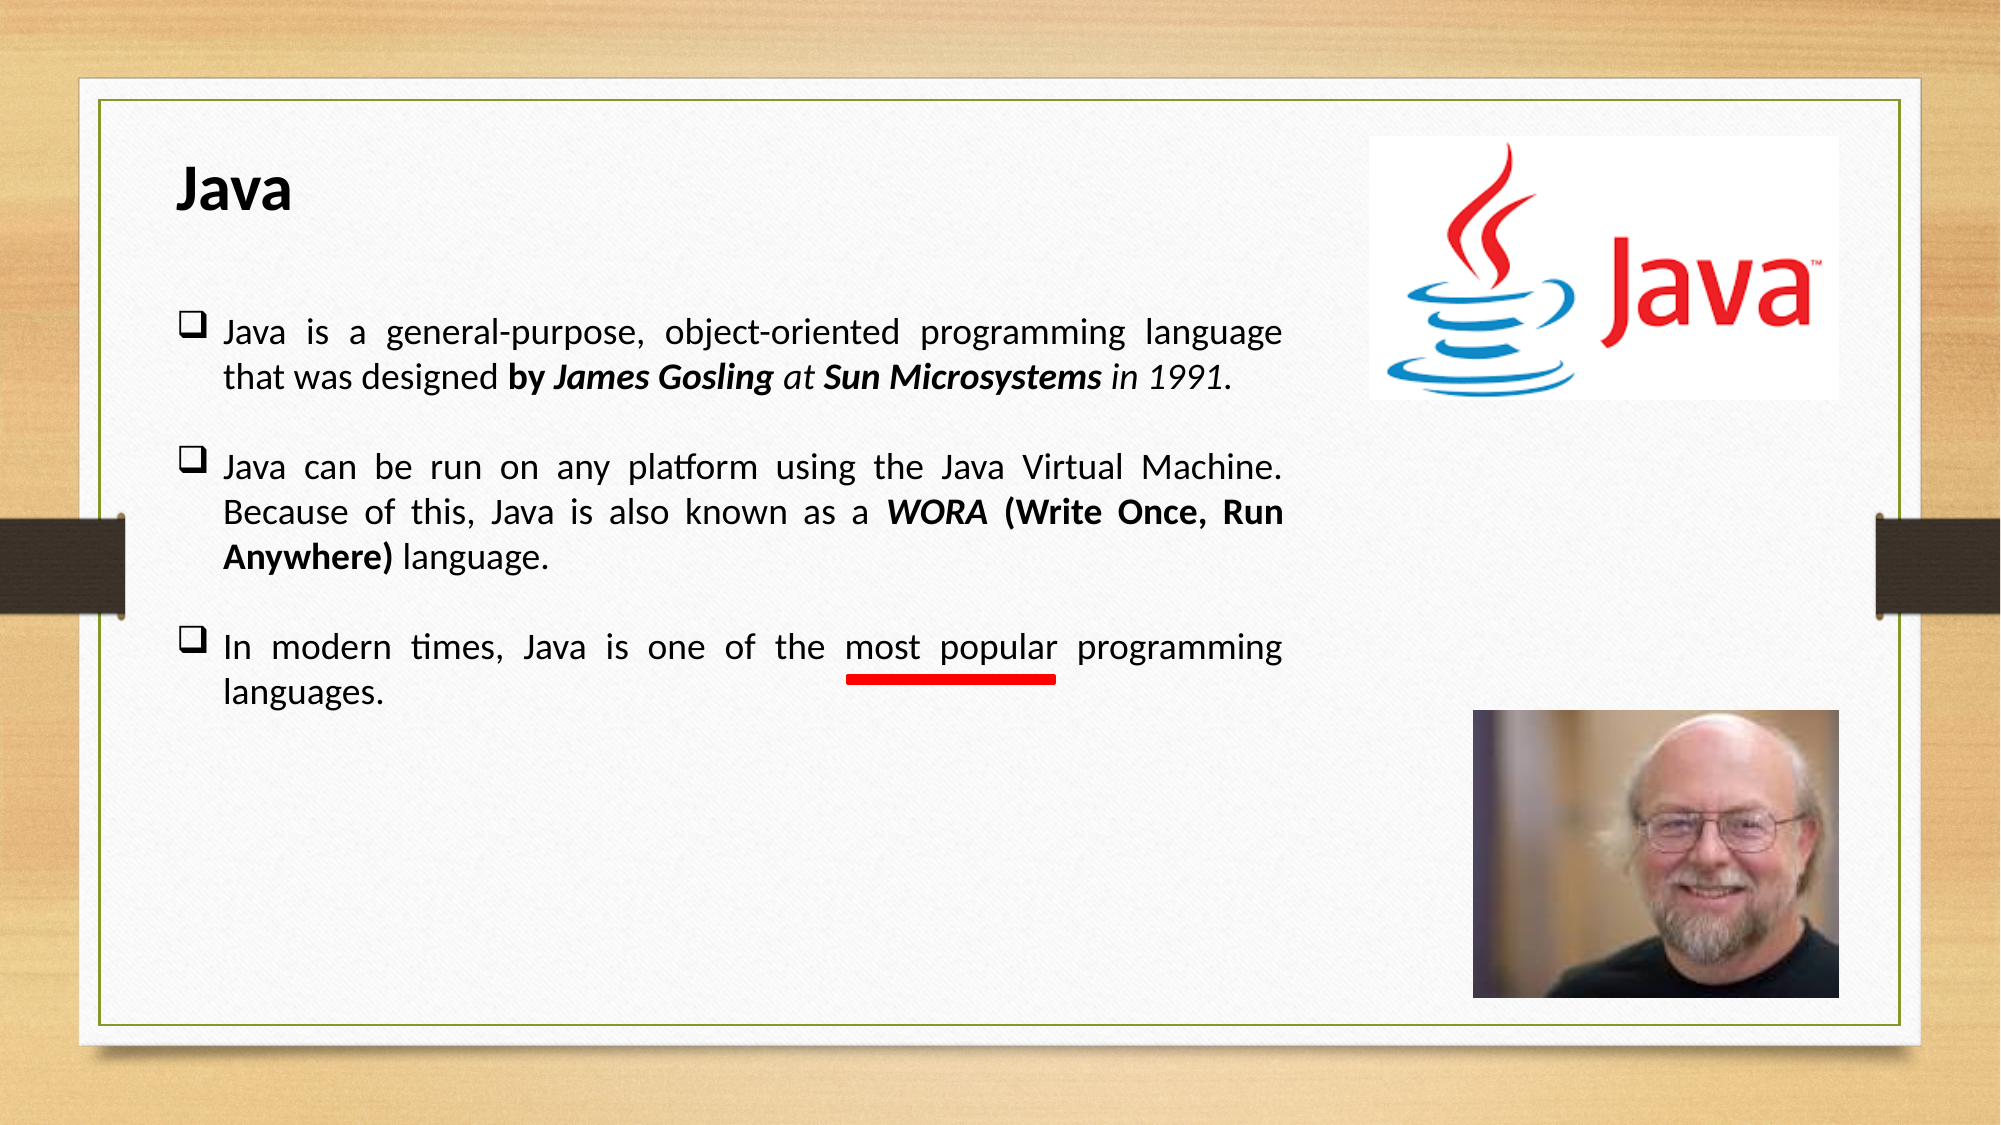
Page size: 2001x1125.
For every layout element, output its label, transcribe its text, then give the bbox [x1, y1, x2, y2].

text_box Java [161, 136, 1166, 232]
picture [0, 0, 2001, 1125]
text_box [846, 674, 1056, 685]
text_box Java is a general-purpose, object-oriented programming language that was designed by James Gosling at Sun Microsystems in 1991. Java can be run on any platform using the Java Virtual Machine. Because of this, Java is also known as a WORA (Write Once, Run Anywhere) language. In modern times, Java is one of the most popular programming languages. [161, 299, 1299, 720]
